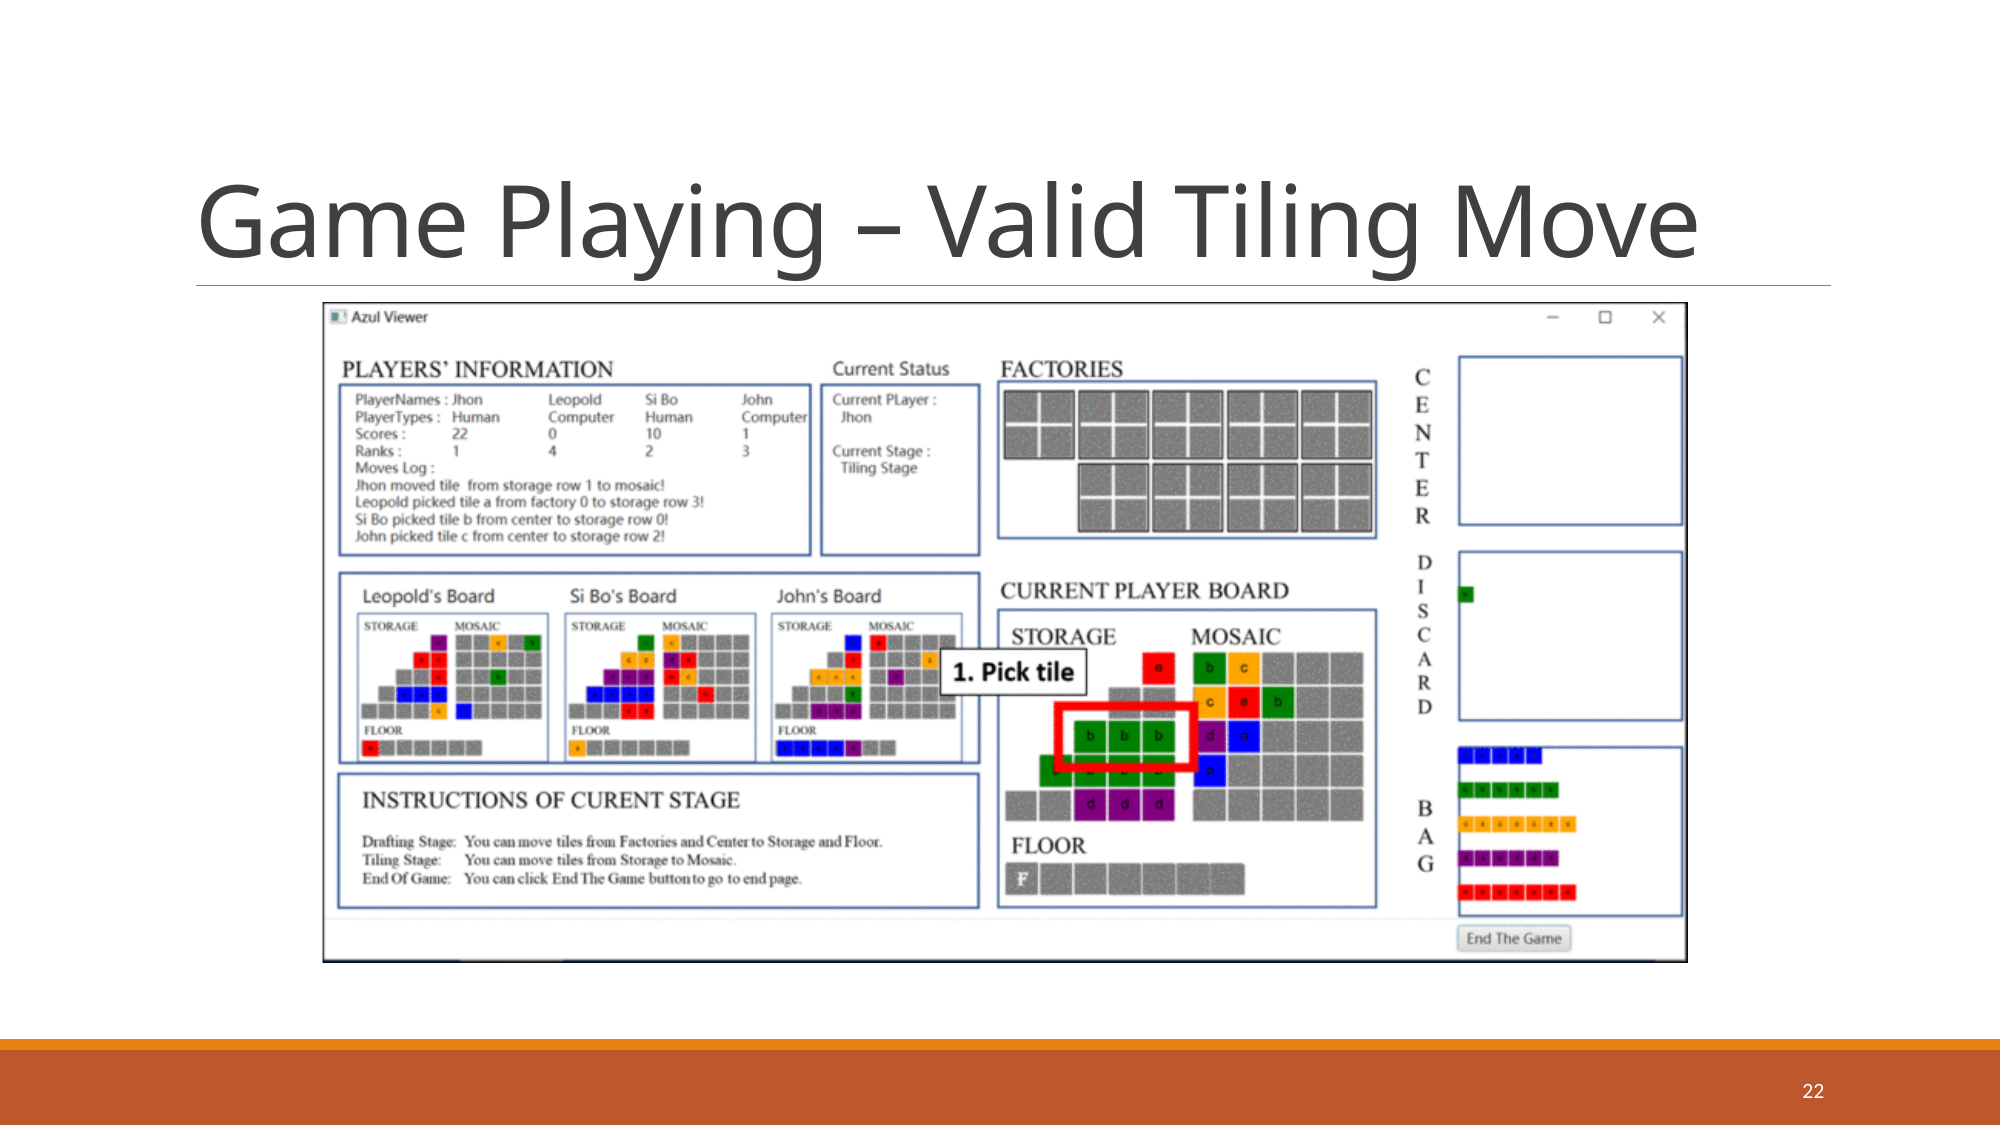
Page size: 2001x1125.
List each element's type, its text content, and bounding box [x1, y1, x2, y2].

slide_number 22 [1624, 1059, 1840, 1120]
title Game Playing – Valid Tiling Move [180, 47, 1830, 285]
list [321, 302, 1689, 964]
